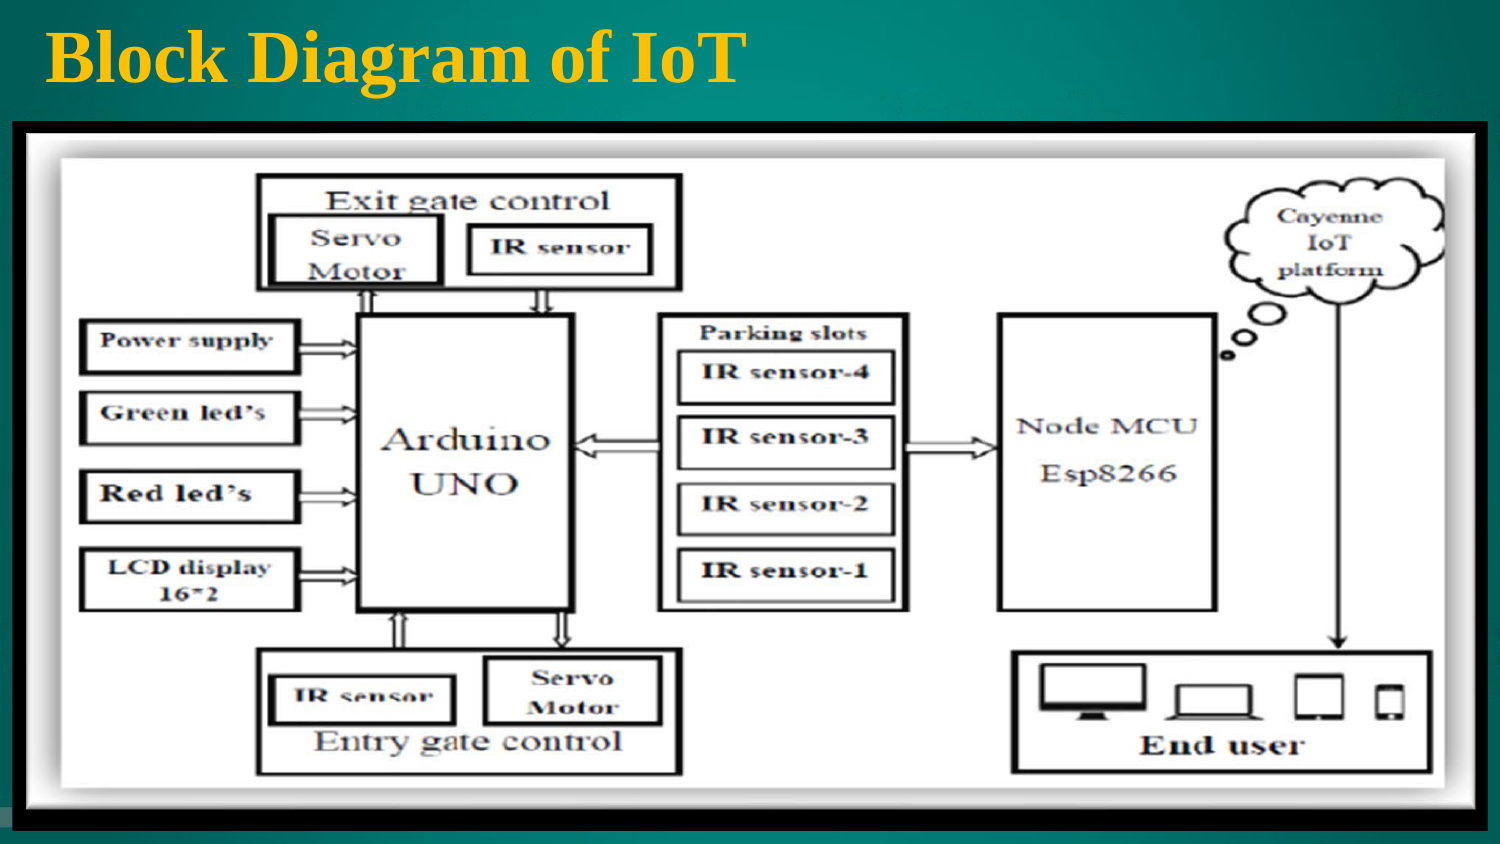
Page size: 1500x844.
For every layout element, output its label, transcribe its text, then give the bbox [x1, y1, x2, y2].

picture [0, 0, 1500, 844]
text_box Block Diagram of IoT [30, 0, 861, 105]
